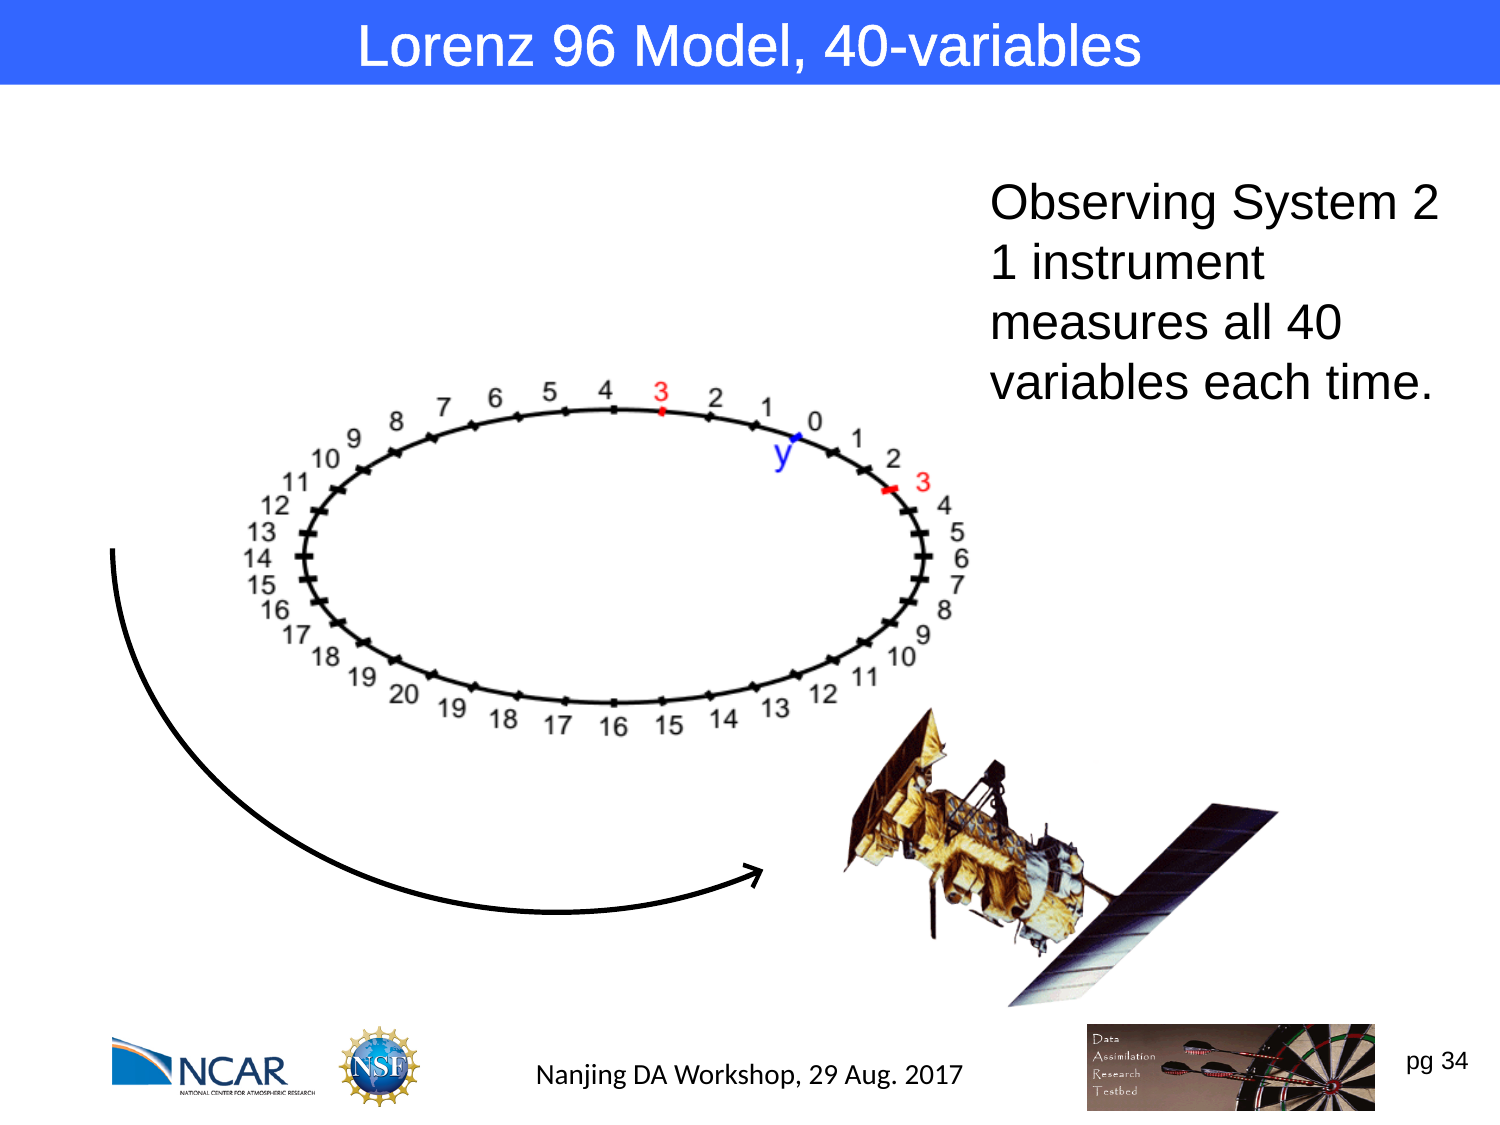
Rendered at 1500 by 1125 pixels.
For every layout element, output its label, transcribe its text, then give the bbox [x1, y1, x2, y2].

picture [1087, 1024, 1375, 1111]
picture [237, 362, 1285, 1014]
text_box Observing System 2 1 instrument measures all 40 variables each time. [975, 162, 1475, 418]
text_box Lorenz 96 Model, 40-variables [0, 0, 1500, 85]
picture [112, 1037, 315, 1095]
text_box [112, 547, 764, 913]
footer Nanjing DA Workshop, 29 Aug. 2017 [512, 1042, 988, 1103]
picture [337, 1024, 421, 1108]
